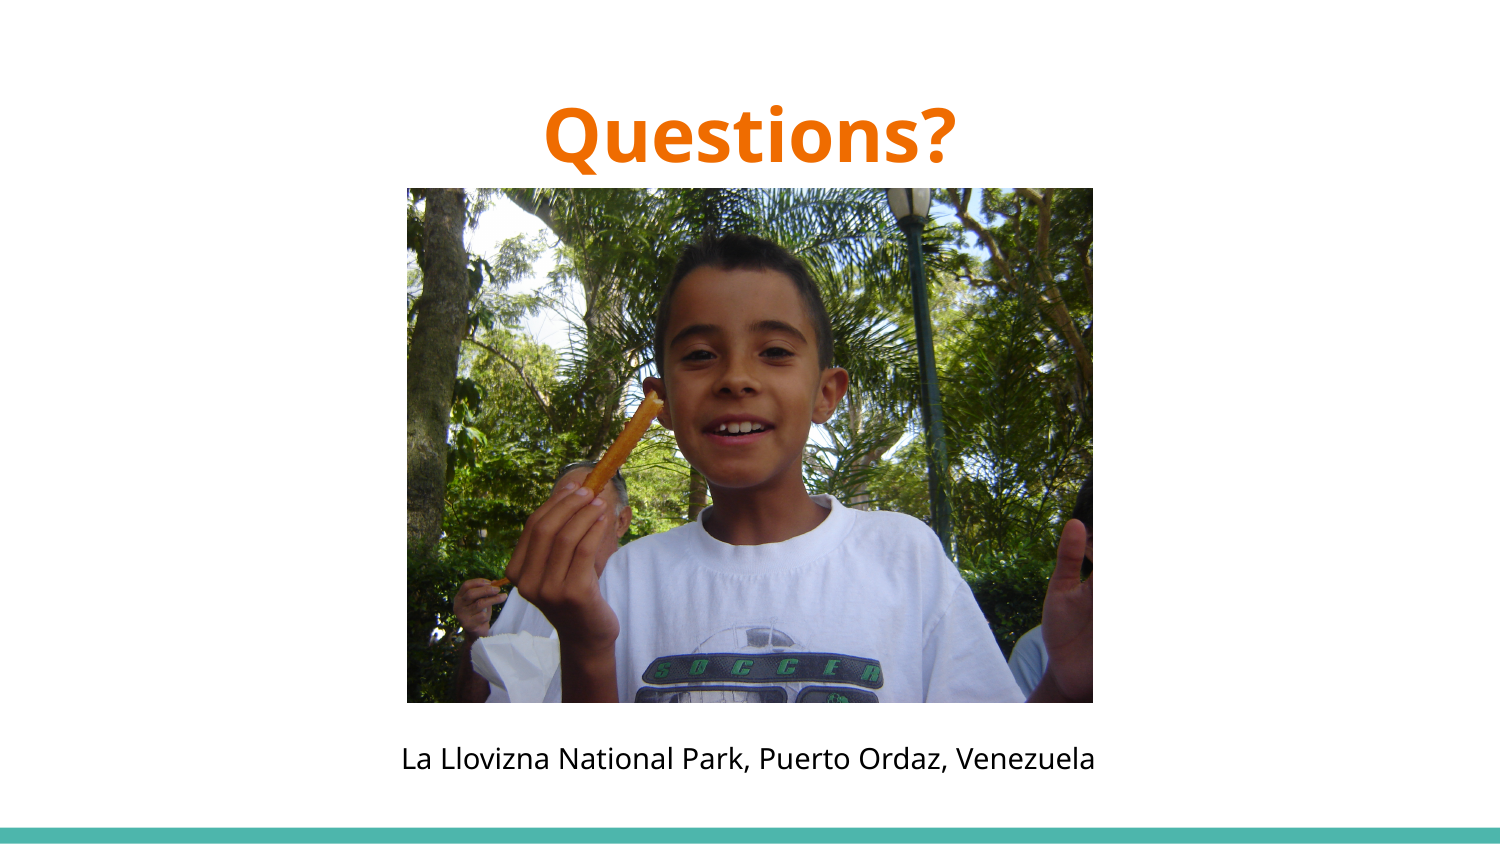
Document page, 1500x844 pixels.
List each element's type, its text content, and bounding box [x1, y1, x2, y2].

text_box La Llovizna National Park, Puerto Ordaz, Venezuela [386, 725, 1114, 774]
title Questions? [51, 72, 1449, 189]
picture [407, 188, 1093, 703]
